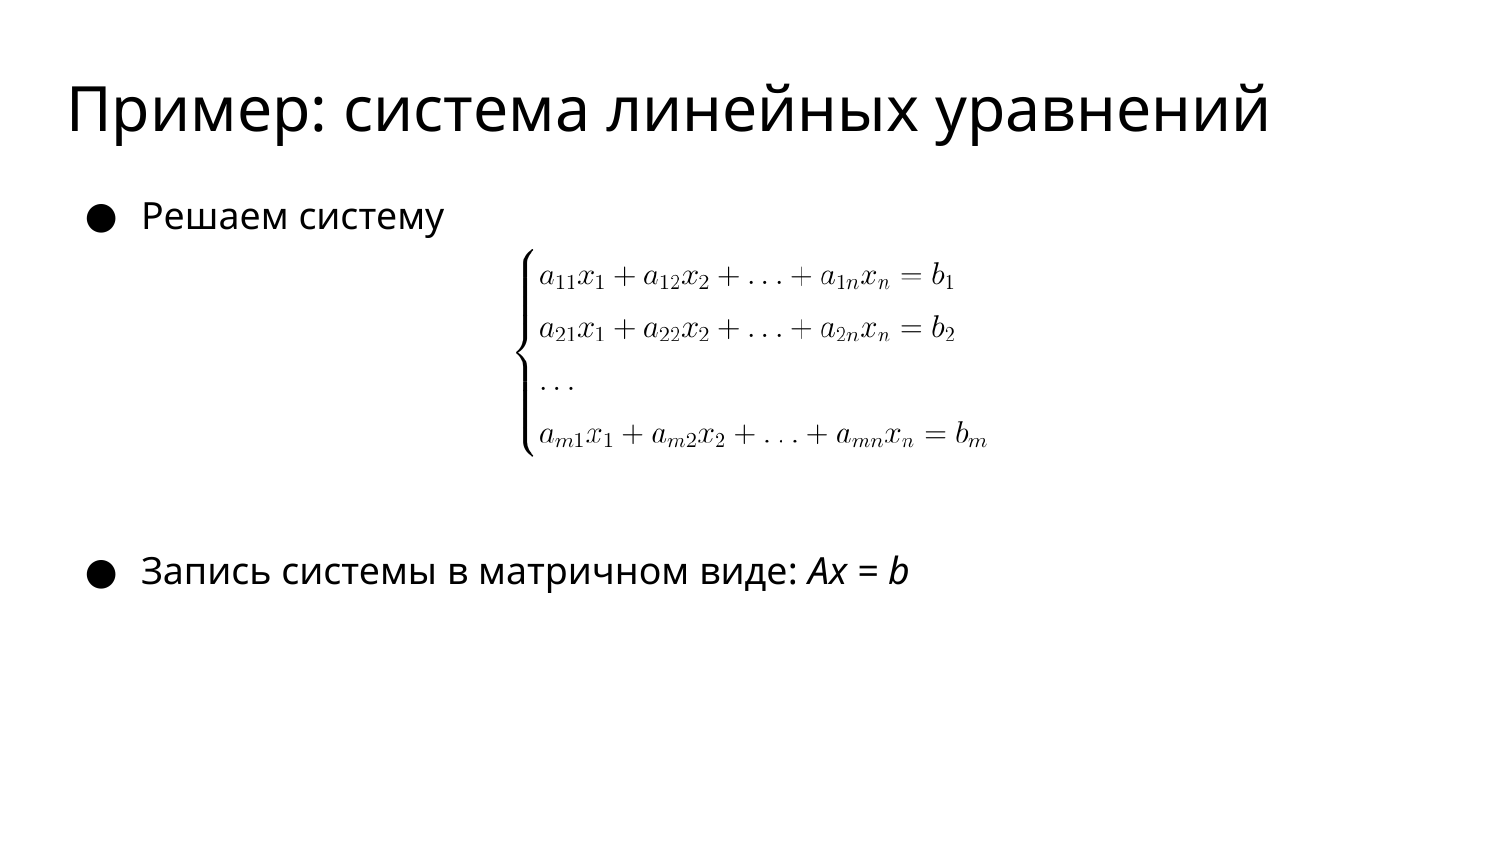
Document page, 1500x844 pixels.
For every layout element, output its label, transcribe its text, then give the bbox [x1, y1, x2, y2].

list Решаем систему Запись системы в матричном виде: Ax = b [51, 170, 1449, 731]
title Пример: система линейных уравнений [51, 54, 1449, 149]
picture [511, 238, 989, 464]
